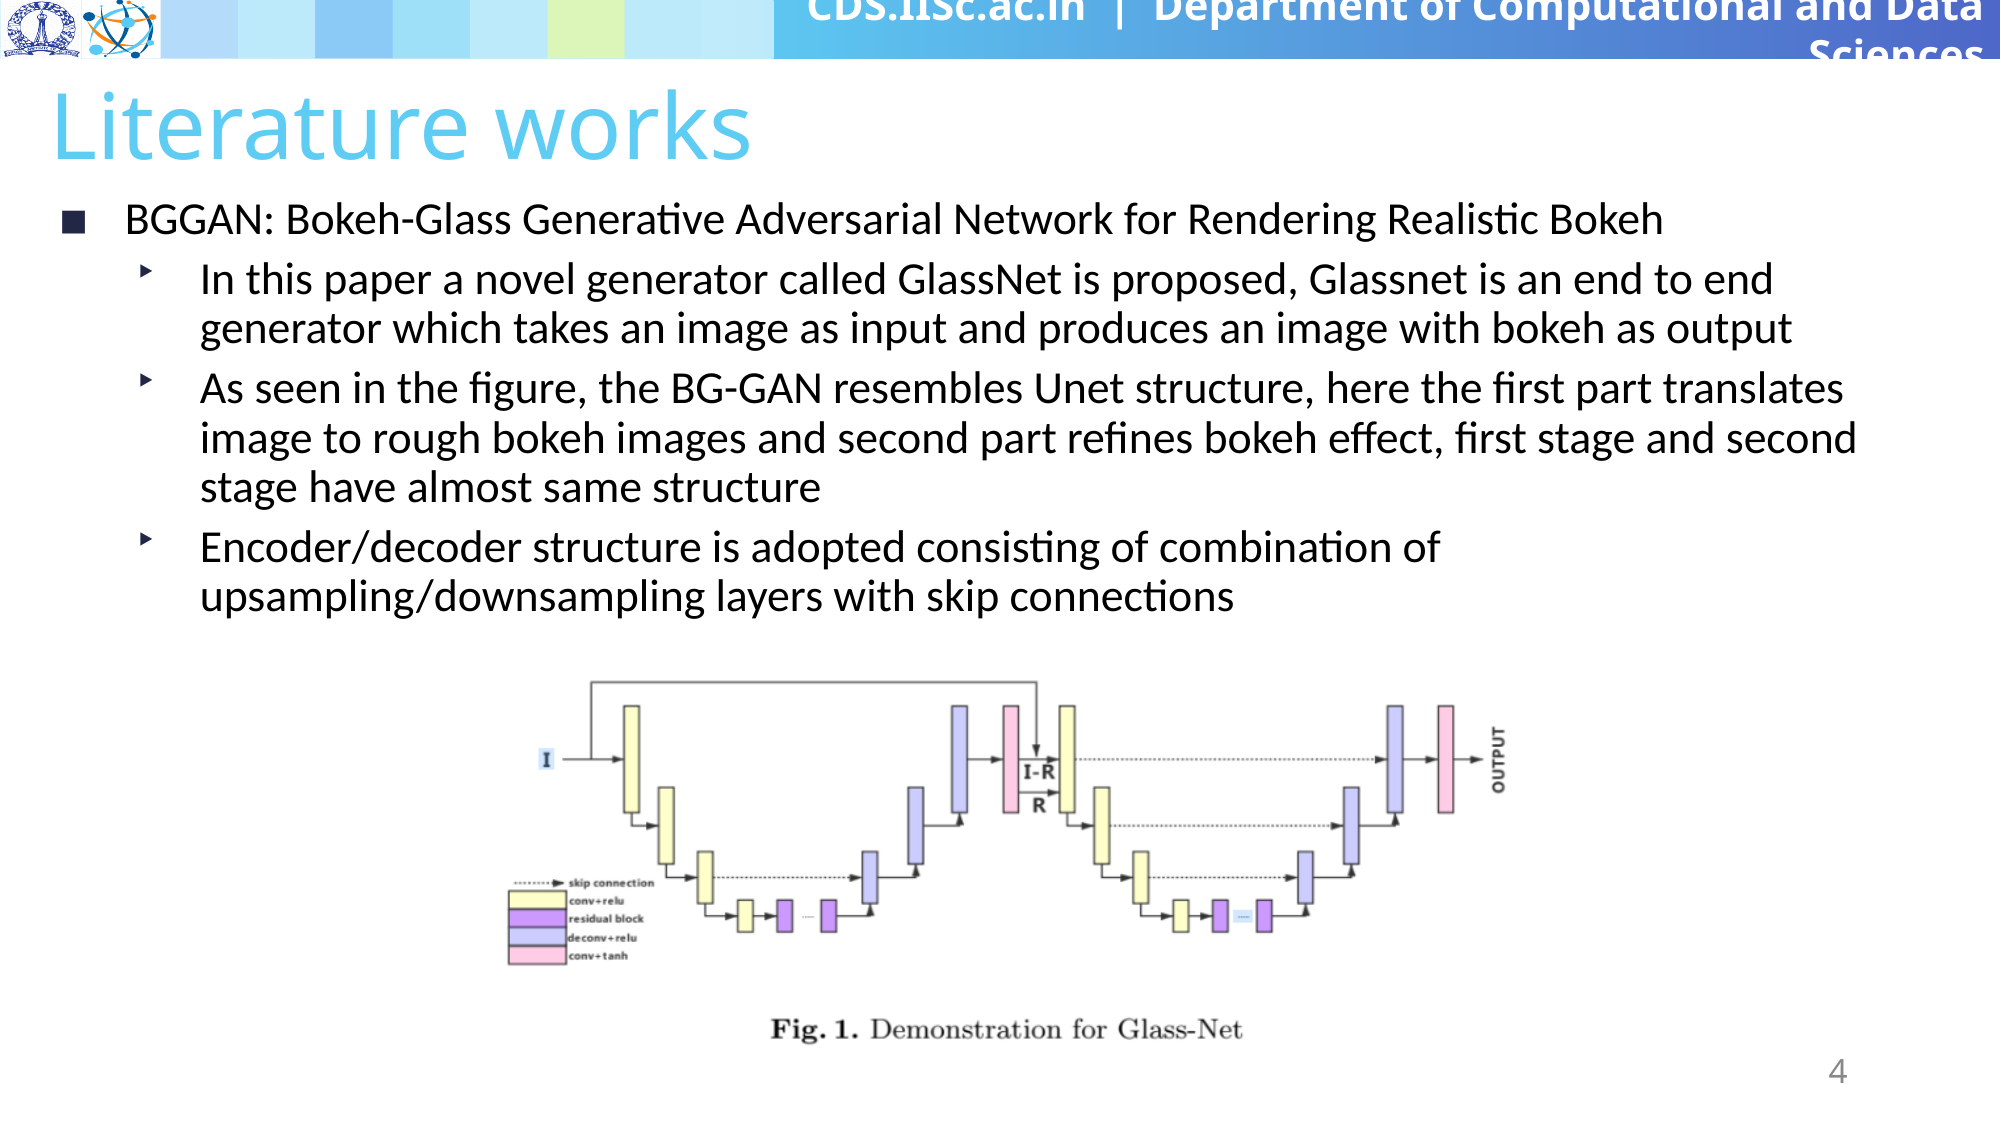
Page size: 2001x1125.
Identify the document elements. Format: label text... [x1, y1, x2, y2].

list BGGAN: Bokeh-Glass Generative Adversarial Network for Rendering Realistic Bokeh In this paper a novel generator called GlassNet is proposed, Glassnet is an end to end generator which takes an image as input and produces an image with bokeh as output As seen in the figure, the BG-GAN resembles Unet structure, here the first part translates image to rough bokeh images and second part refines bokeh effect, first stage and second stage have almost same structure Encoder/decoder structure is adopted consisting of combination of upsampling/downsampling layers with skip connections [34, 180, 1958, 1001]
picture [456, 645, 1568, 1078]
slide_number 4 [1664, 1042, 1863, 1103]
title Literature works [34, 66, 1863, 180]
picture [1, 0, 81, 59]
